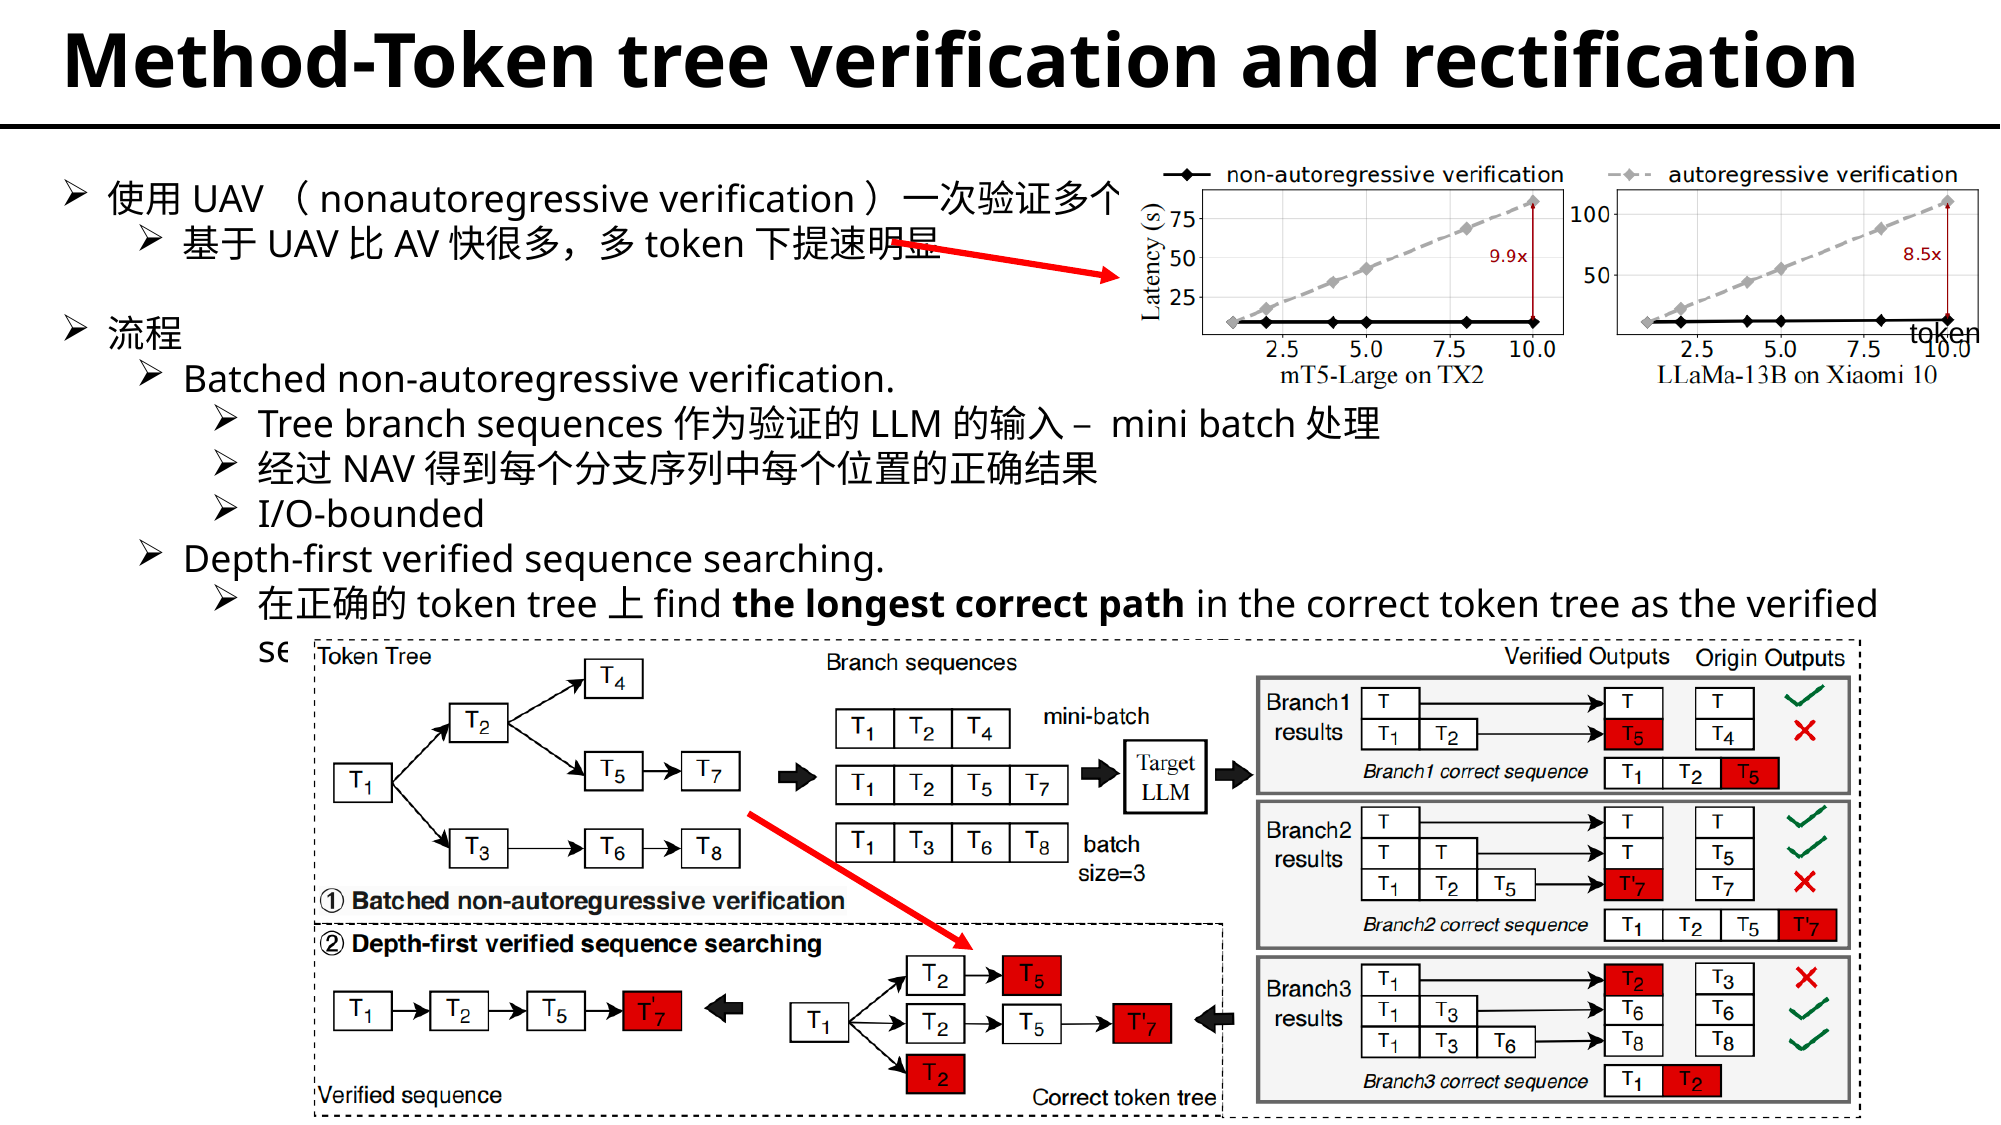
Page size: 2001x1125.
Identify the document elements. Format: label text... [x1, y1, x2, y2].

title Method-Token tree verification and rectification [46, 0, 2000, 124]
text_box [891, 241, 1121, 279]
picture [1119, 152, 2000, 403]
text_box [747, 812, 974, 951]
picture [287, 632, 1876, 1124]
text_box 使用UAV（nonautoregressive verification）一次验证多个令牌 基于UAV比AV快很多，多token下提速明显 流程 Batched non-autoregressive verification. Tree branch sequences作为验证的LLM的输入 – mini batch处理 经过NAV得到每个分支序列中每个位置的正确结果 I/O-bounded Depth-first verified sequence searching. 在正确的token tree上find the longest correct path in the correct token tree as the verified sequence. [46, 167, 1929, 678]
